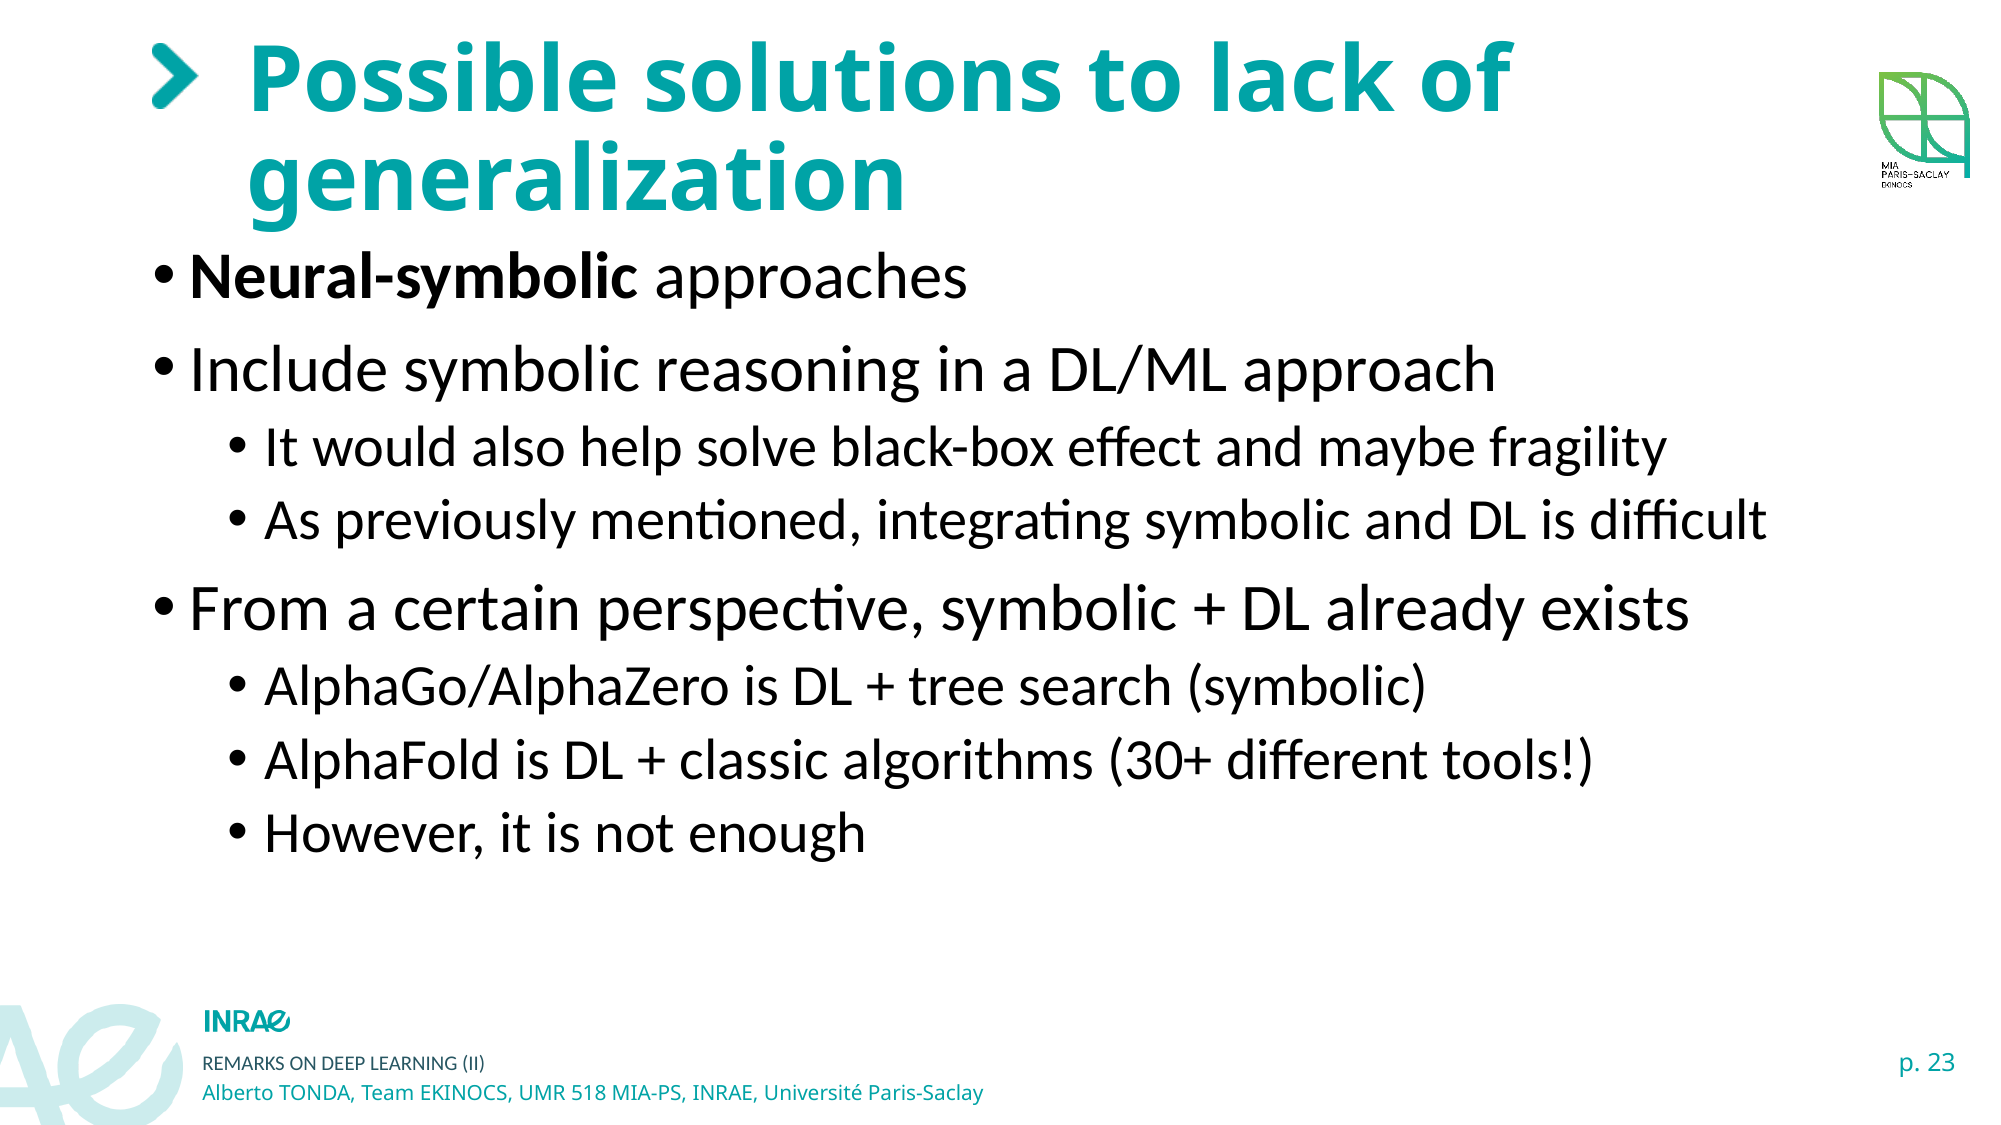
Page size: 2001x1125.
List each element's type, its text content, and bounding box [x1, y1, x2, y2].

picture [0, 996, 329, 1125]
picture [1862, 54, 1986, 205]
picture [152, 43, 200, 109]
list Neural-symbolic approaches Include symbolic reasoning in a DL/ML approach It would also help solve black-box effect and maybe fragility As previously mentioned, integrating symbolic and DL is difficult From a certain perspective, symbolic + DL already exists AlphaGo/AlphaZero is DL + tree search (symbolic) AlphaFold is DL + classic algorithms (30+ different tools!) However, it is not enough [137, 233, 1863, 1001]
picture [324, 1058, 329, 1069]
title Possible solutions to lack of generalization [137, 59, 1863, 203]
